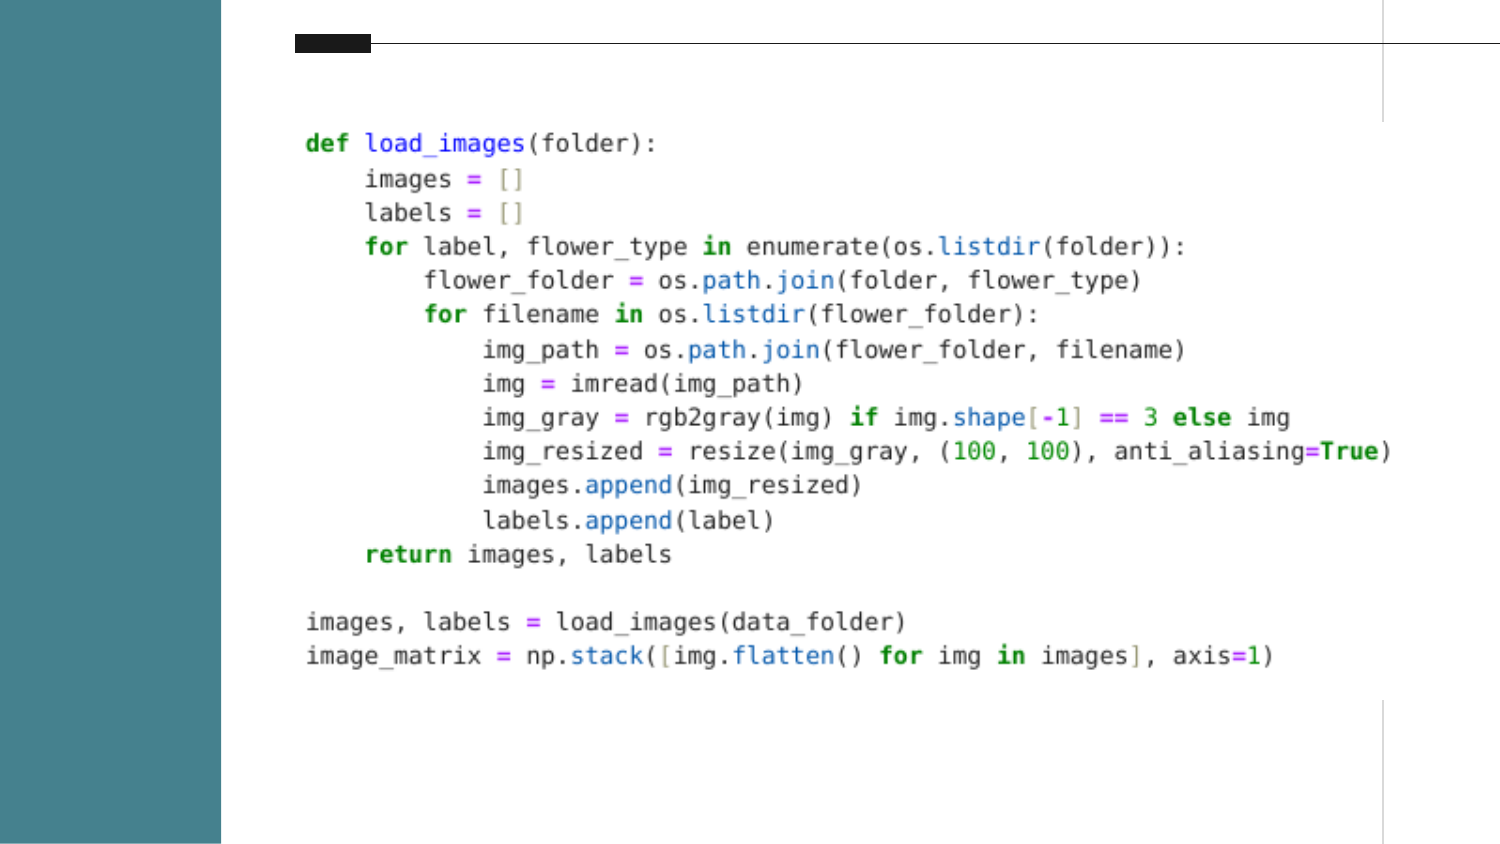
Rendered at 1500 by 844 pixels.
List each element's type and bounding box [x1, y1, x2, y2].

picture [304, 121, 1399, 700]
